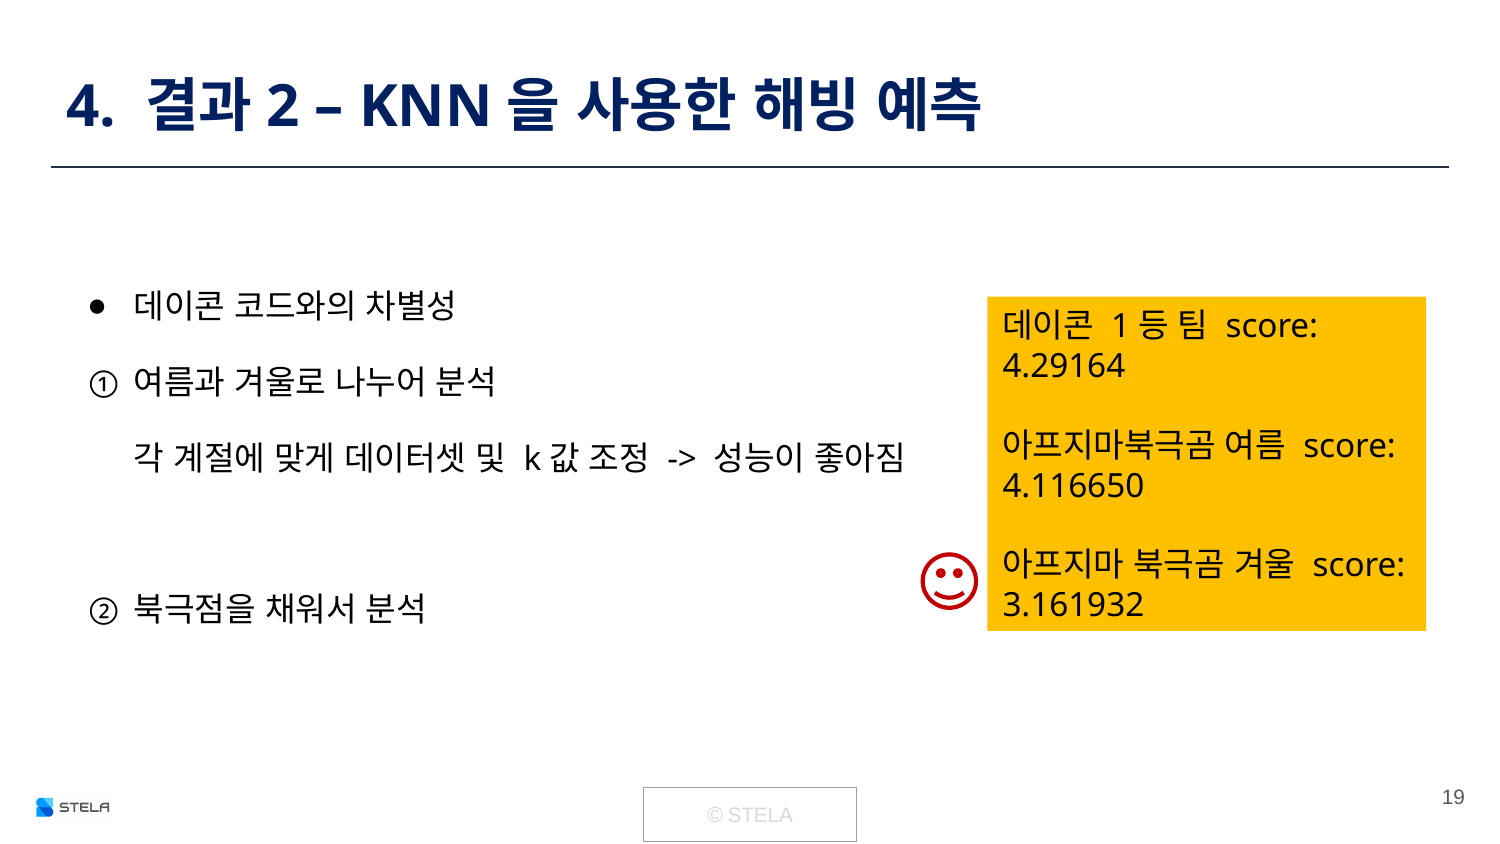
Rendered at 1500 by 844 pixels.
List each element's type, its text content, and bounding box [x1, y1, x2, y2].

list 데이콘 코드와의 차별성 여름과 겨울로 나누어 분석 각 계절에 맞게 데이터셋 및 k값 조정 -> 성능이 좋아짐 북극점을 채워서 분석 [51, 234, 1449, 656]
text_box [922, 554, 977, 608]
text_box 데이콘 1등 팀 score: 4.29164 아프지마북극곰 여름 score: 4.116650 아프지마 북극곰 겨울 score: 3.161932 [987, 296, 1427, 631]
table_header © STELA [644, 788, 856, 841]
picture [32, 795, 113, 820]
title 4. 결과2 – KNN을 사용한 해빙 예측 [51, 53, 1449, 148]
slide_number ‹#› [1389, 764, 1480, 830]
